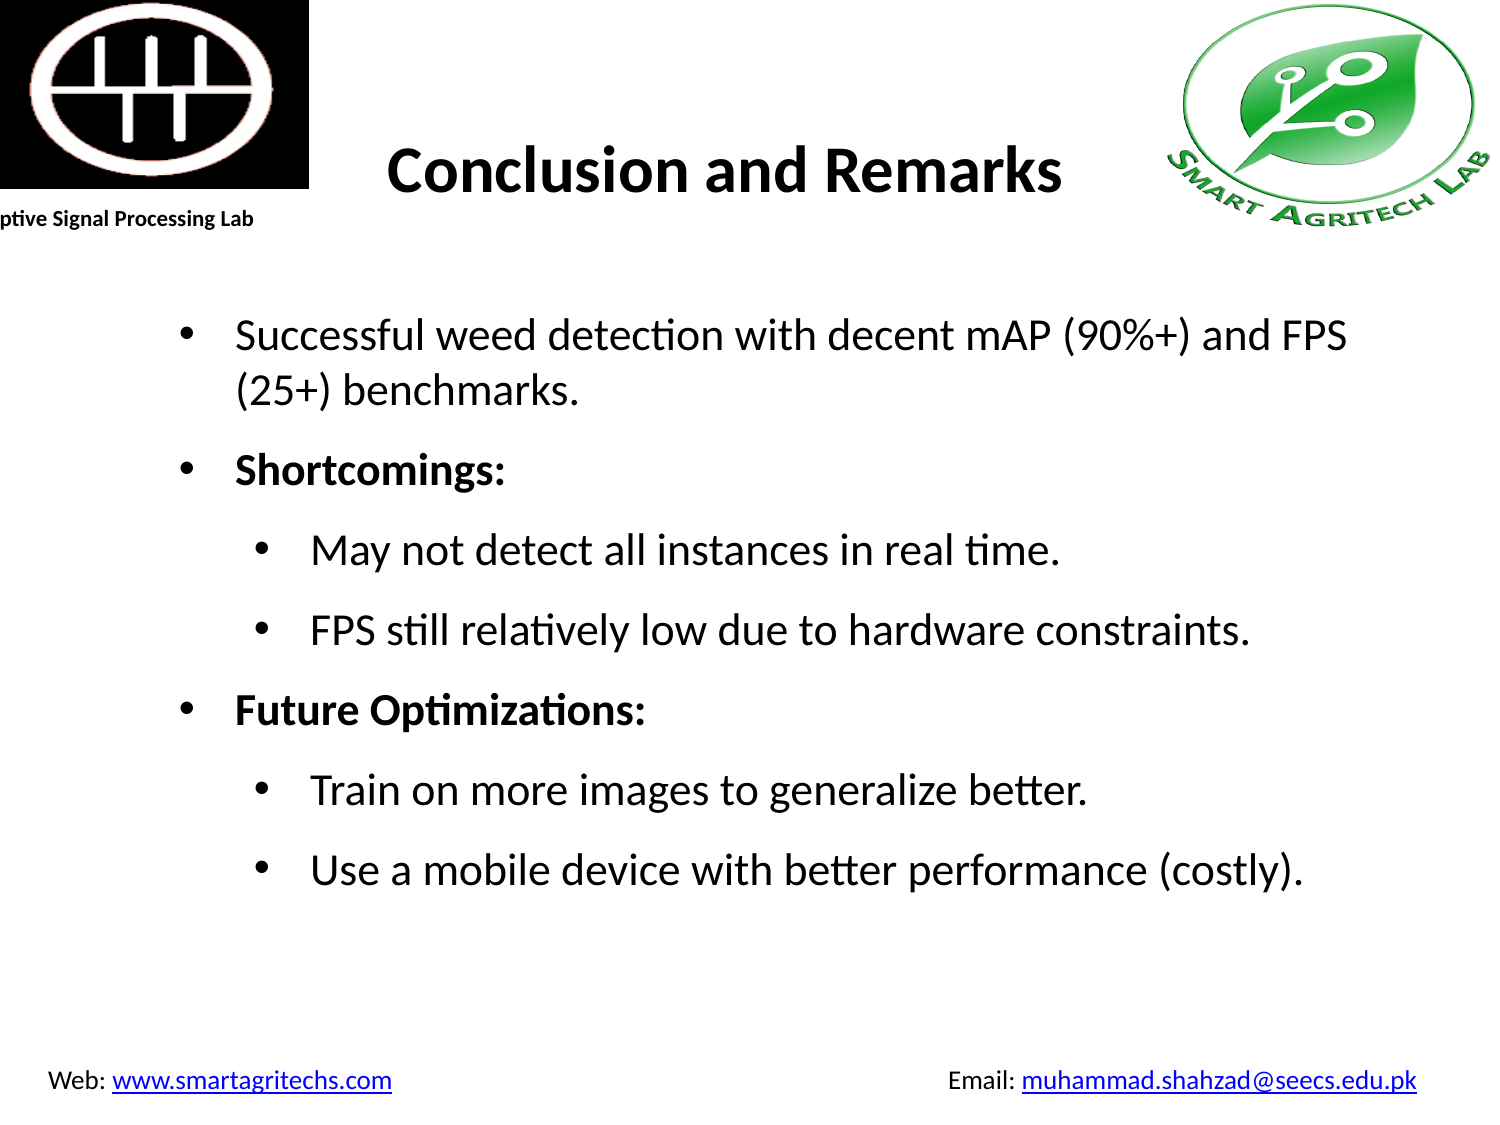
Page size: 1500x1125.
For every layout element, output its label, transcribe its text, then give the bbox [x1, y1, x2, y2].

text_box Conclusion and Remarks [314, 116, 1135, 208]
text_box Successful weed detection with decent mAP (90%+) and FPS (25+) benchmarks. Shortcomings: May not detect all instances in real time. FPS still relatively low due to hardware constraints. Future Optimizations: Train on more images to generalize better. Use a mobile device with better performance (costly). [99, 302, 1400, 897]
text_box Web: www.smartagritechs.com Email: muhammad.shahzad@seecs.edu.pk [44, 1060, 1428, 1125]
picture [1140, 1, 1500, 247]
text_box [0, 0, 310, 239]
